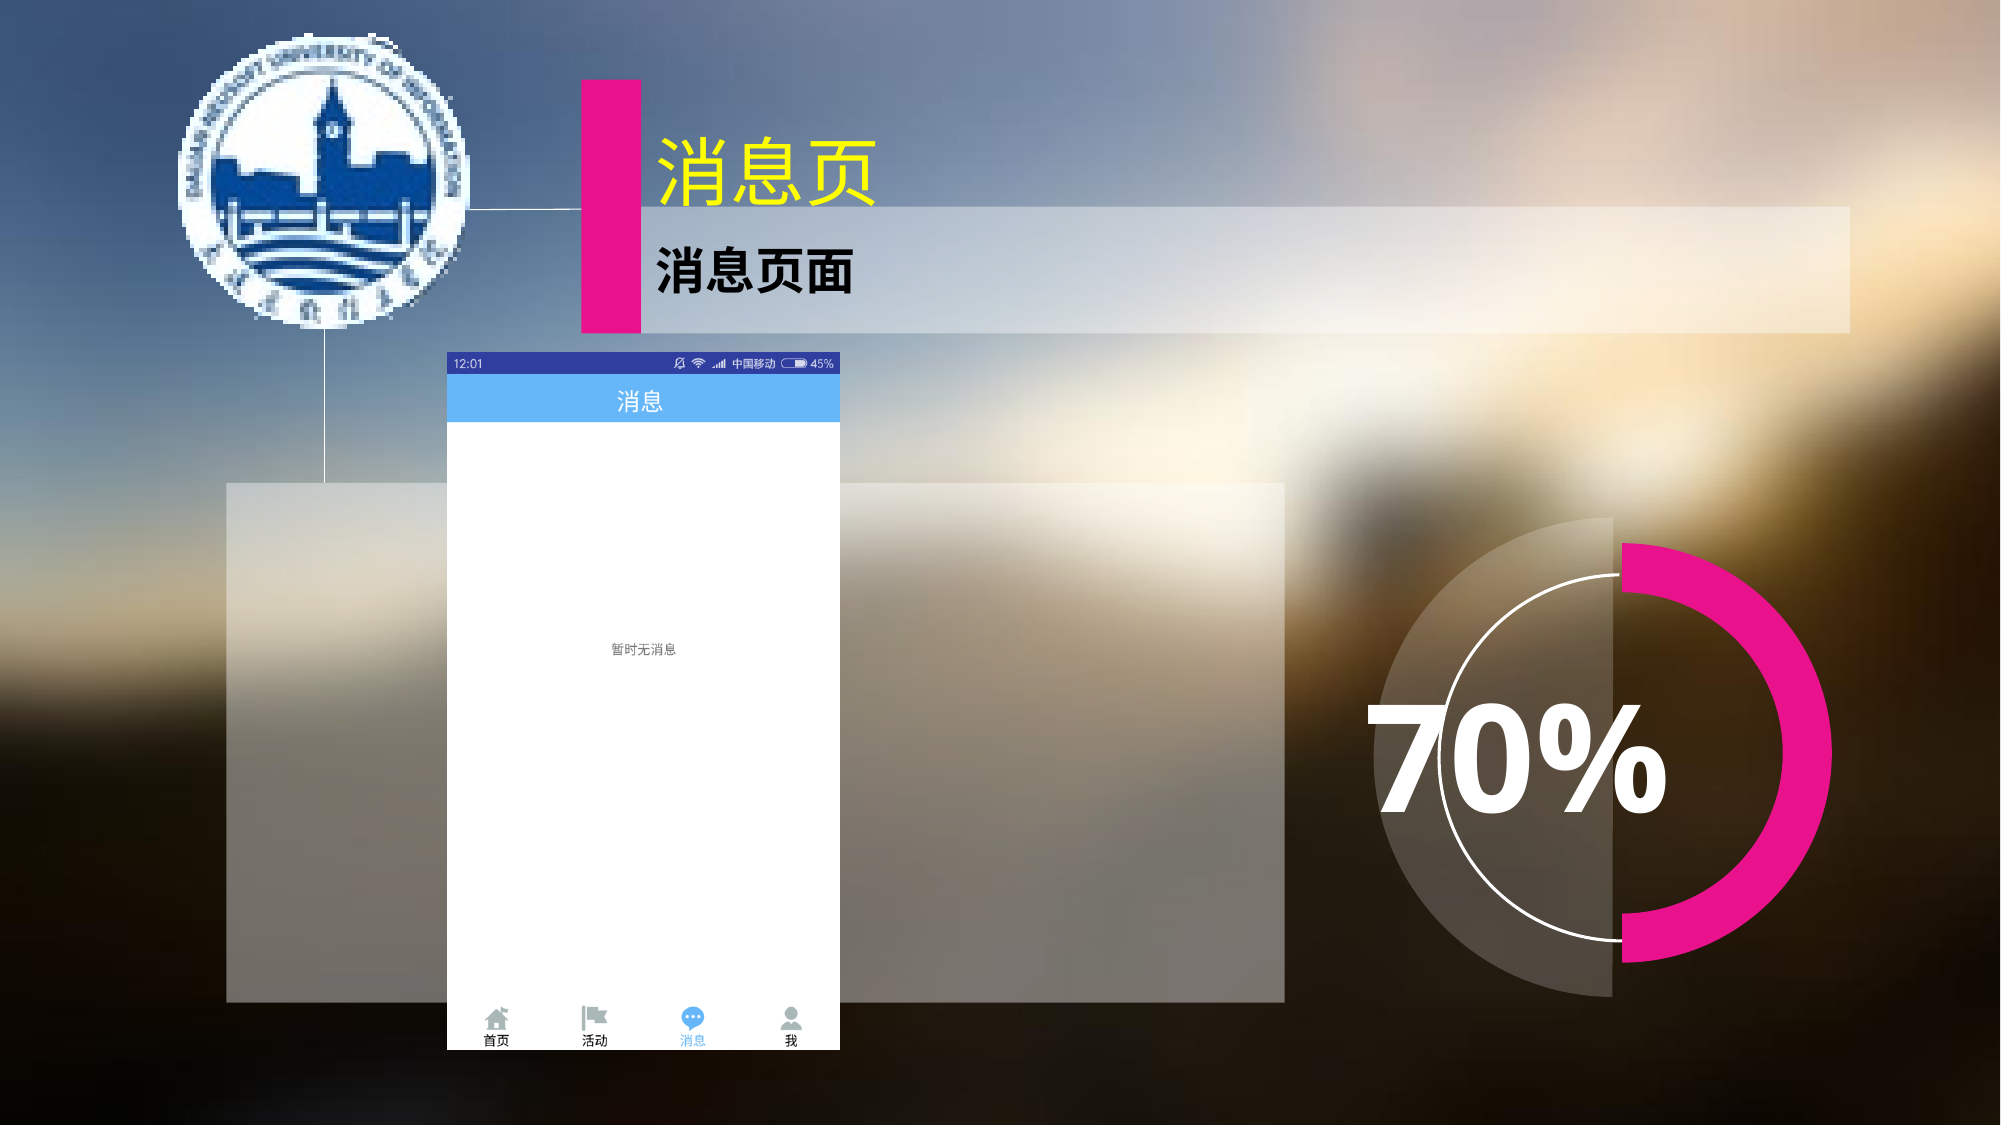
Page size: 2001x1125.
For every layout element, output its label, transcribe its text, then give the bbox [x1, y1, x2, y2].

text_box [1470, 574, 1621, 654]
text_box 消息页 [640, 72, 896, 206]
text_box [1391, 850, 1614, 999]
text_box [840, 482, 1286, 1004]
text_box [580, 79, 642, 334]
text_box [1395, 516, 1615, 654]
text_box [640, 206, 1851, 335]
text_box 消息页面 [640, 232, 871, 307]
text_box [1463, 850, 1623, 942]
picture [0, 0, 2001, 1125]
text_box [225, 482, 447, 1004]
text_box [1621, 542, 1833, 964]
text_box 70% [1349, 654, 1686, 850]
